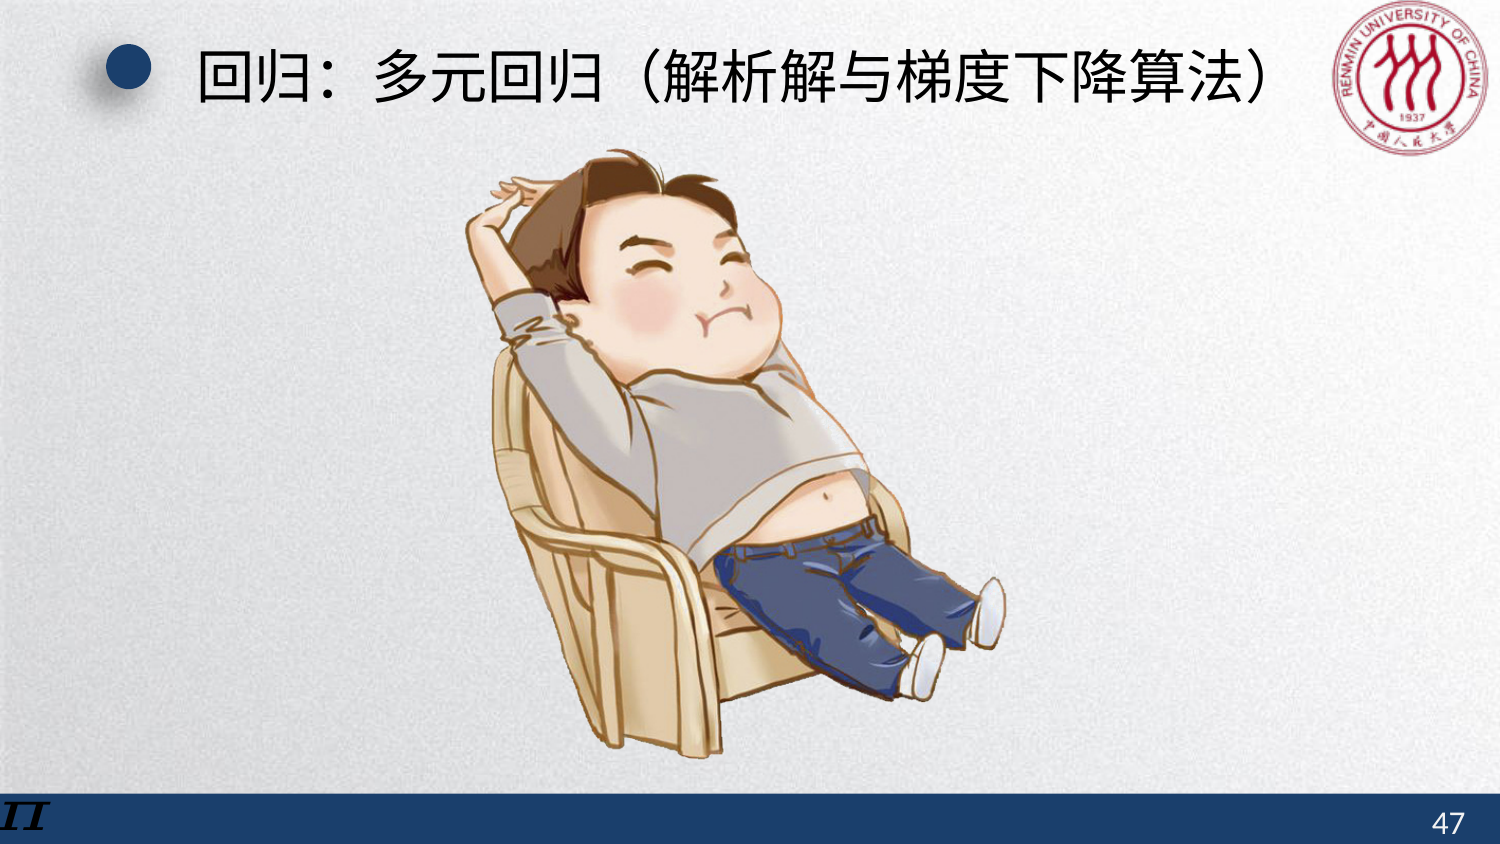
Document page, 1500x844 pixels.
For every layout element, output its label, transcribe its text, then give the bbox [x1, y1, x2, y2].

title 回归：多元回归（解析解与梯度下降算法） [75, 33, 1425, 116]
picture [0, 0, 1500, 793]
